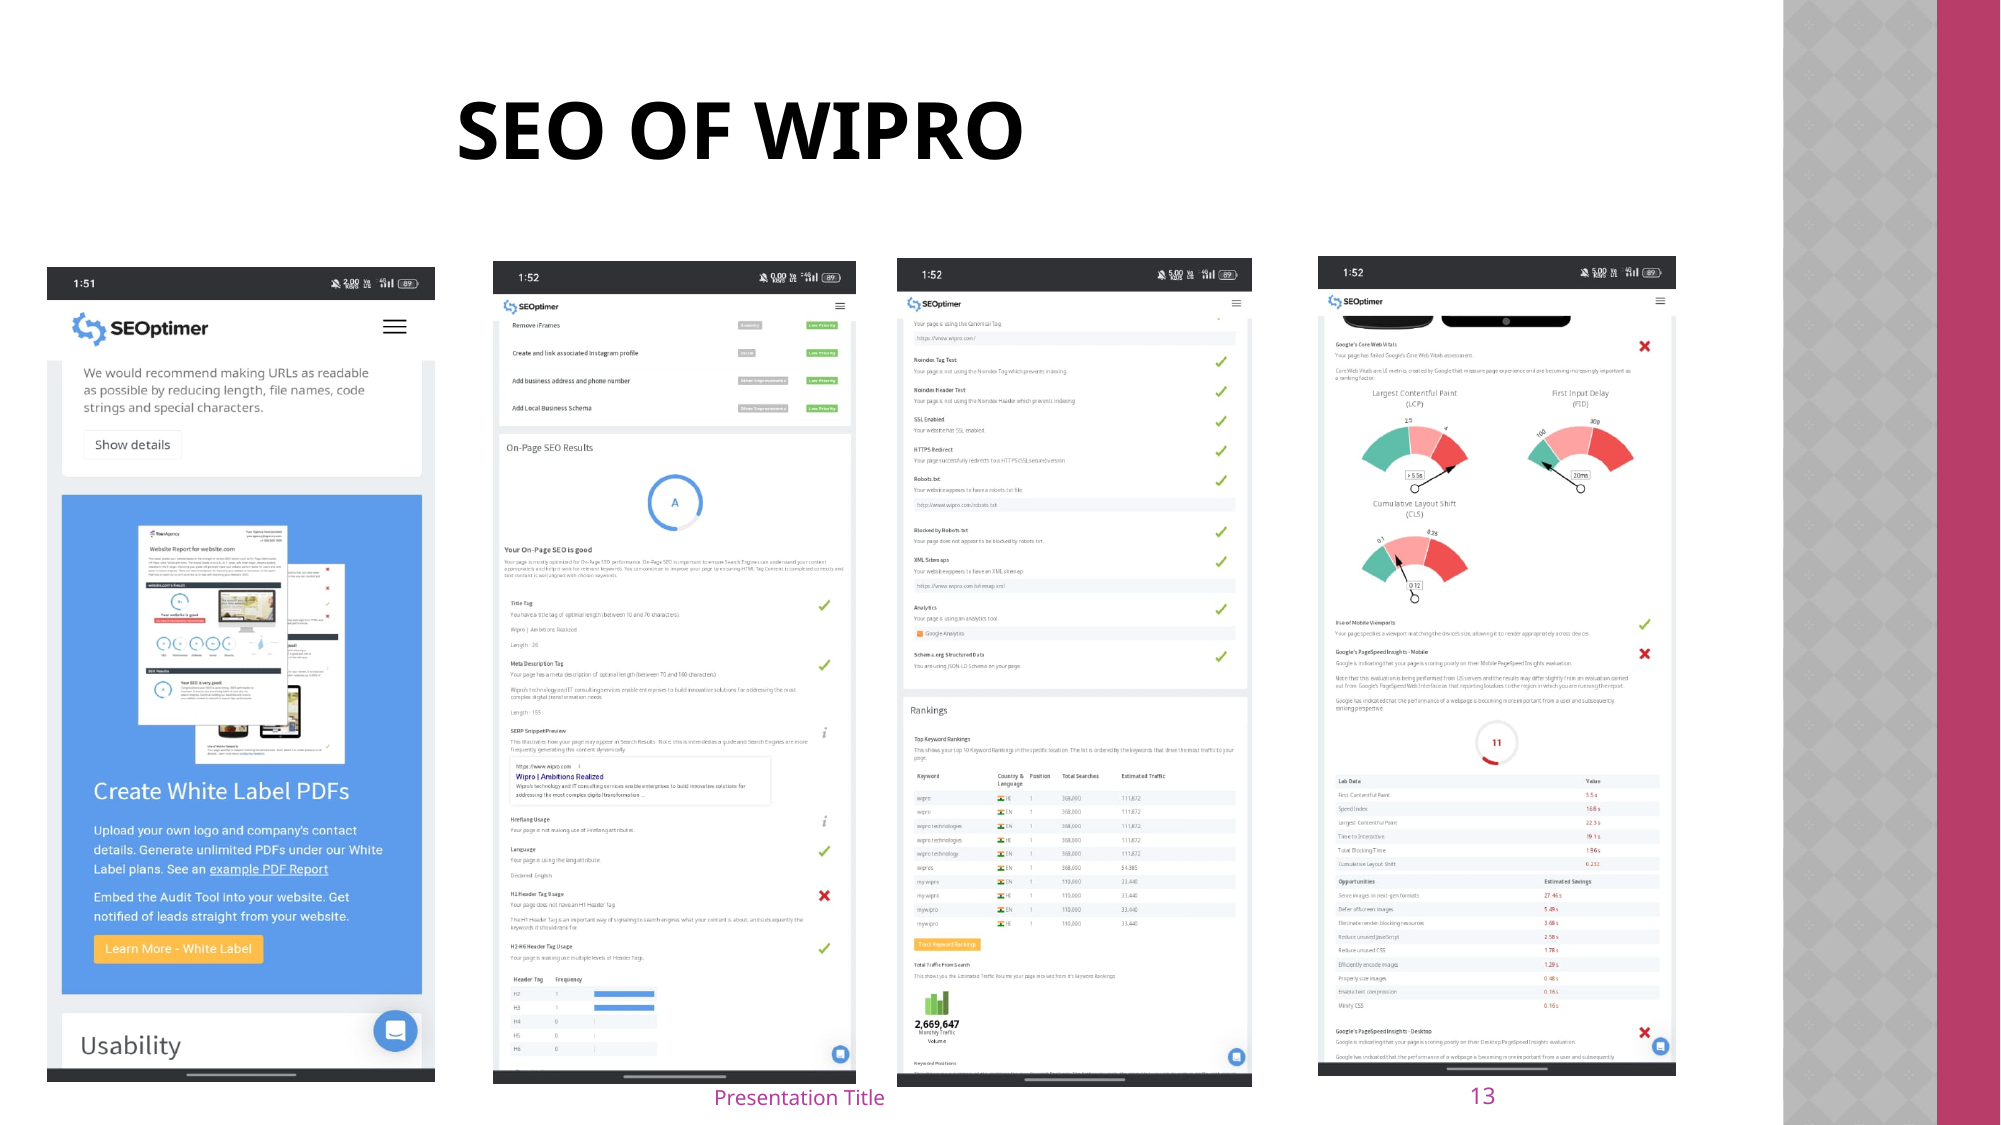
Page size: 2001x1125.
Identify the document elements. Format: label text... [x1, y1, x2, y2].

title SEO OF WIPRO [99, 52, 1684, 176]
picture [47, 266, 435, 1083]
picture [493, 260, 857, 1084]
picture [896, 258, 1253, 1087]
footer Presentation Title [99, 1075, 900, 1114]
picture [1318, 255, 1677, 1077]
slide_number 13 [1367, 1086, 1496, 1113]
